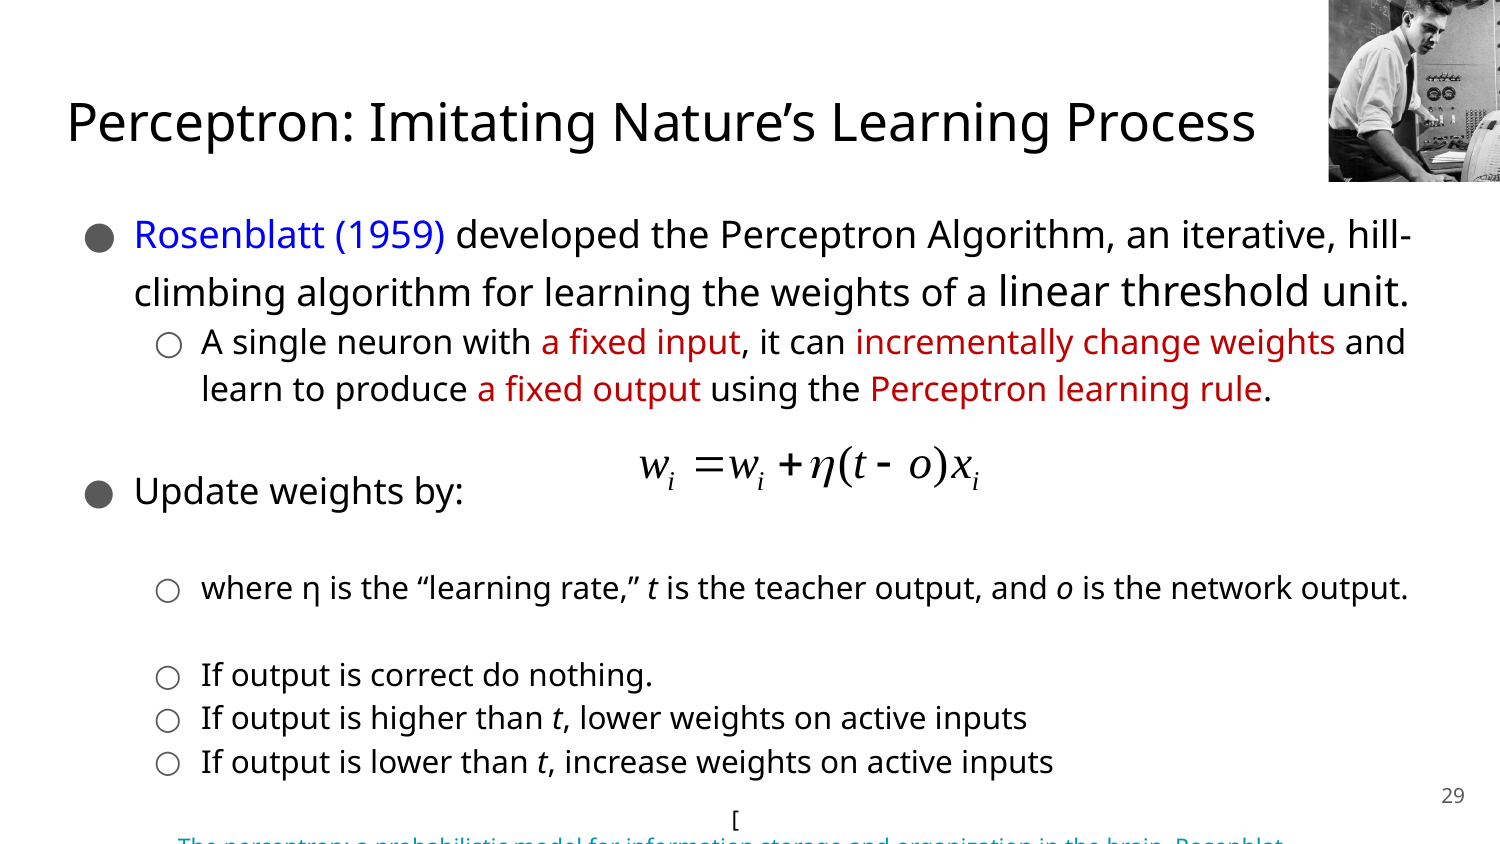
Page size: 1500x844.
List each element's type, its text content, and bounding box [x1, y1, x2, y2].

slide_number 29 [1389, 764, 1480, 830]
text_box [The perceptron: a probabilistic model for information storage and organization in the brain, Rosenblatt 1959] [163, 797, 1308, 844]
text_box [630, 432, 991, 503]
title Perceptron: Imitating Nature’s Learning Process [51, 72, 1323, 167]
list Rosenblatt (1959) developed the Perceptron Algorithm, an iterative, hill-climbing algorithm for learning the weights of a linear threshold unit. A single neuron with a fixed input, it can incrementally change weights and learn to produce a fixed output using the Perceptron learning rule. Update weights by: where η is the “learning rate,” t is the teacher output, and o is the network output. If output is correct do nothing. If output is higher than t, lower weights on active inputs If output is lower than t, increase weights on active inputs [51, 189, 1449, 797]
picture [1328, 0, 1500, 182]
